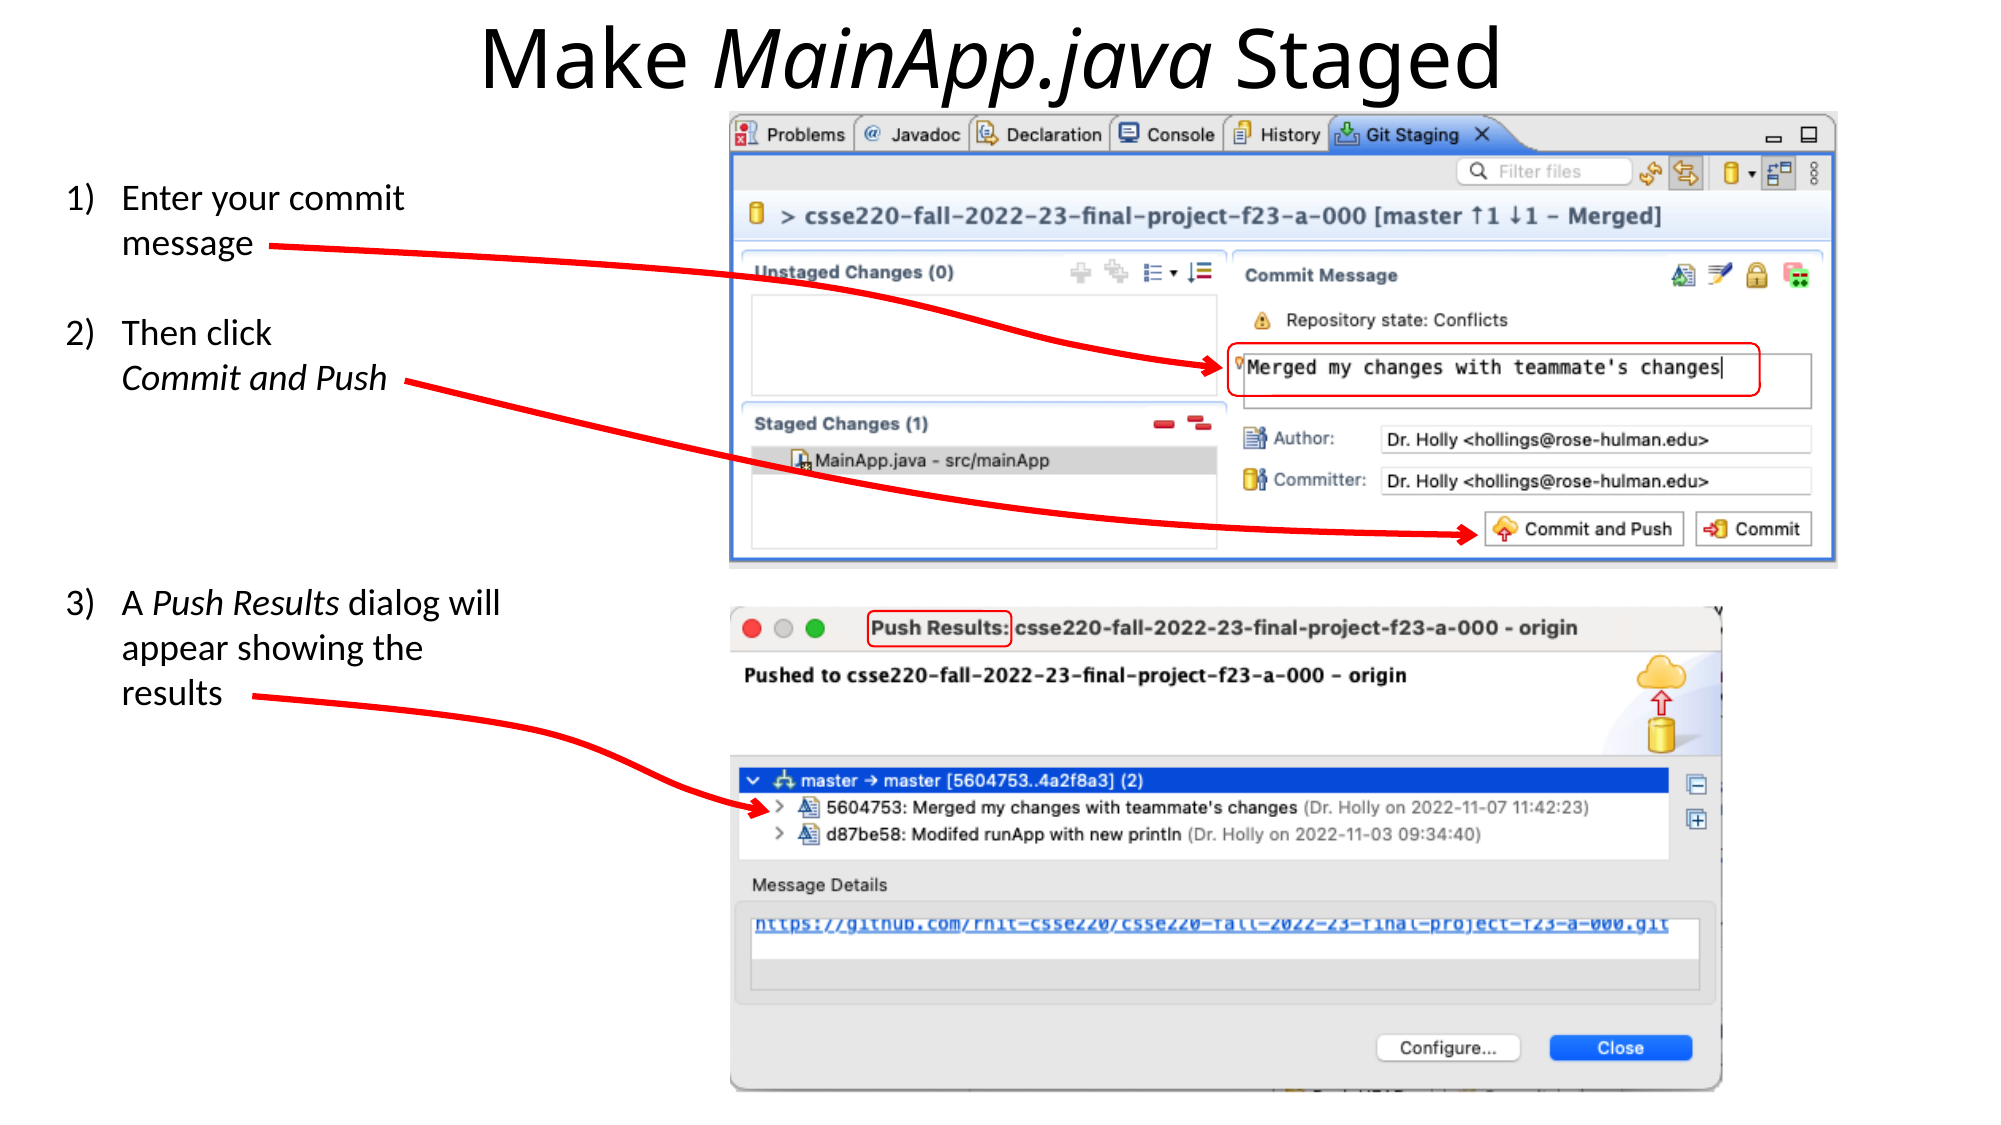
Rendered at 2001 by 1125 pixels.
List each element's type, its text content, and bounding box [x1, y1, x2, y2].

picture [730, 605, 1726, 1097]
picture [729, 111, 1838, 569]
text_box [252, 695, 730, 804]
text_box [404, 379, 729, 458]
title Make MainApp.java Staged [463, 0, 1545, 125]
text_box [268, 244, 729, 305]
text_box Enter your commit message Then click Commit and Push A Push Results dialog will appear showing the results [50, 166, 525, 766]
